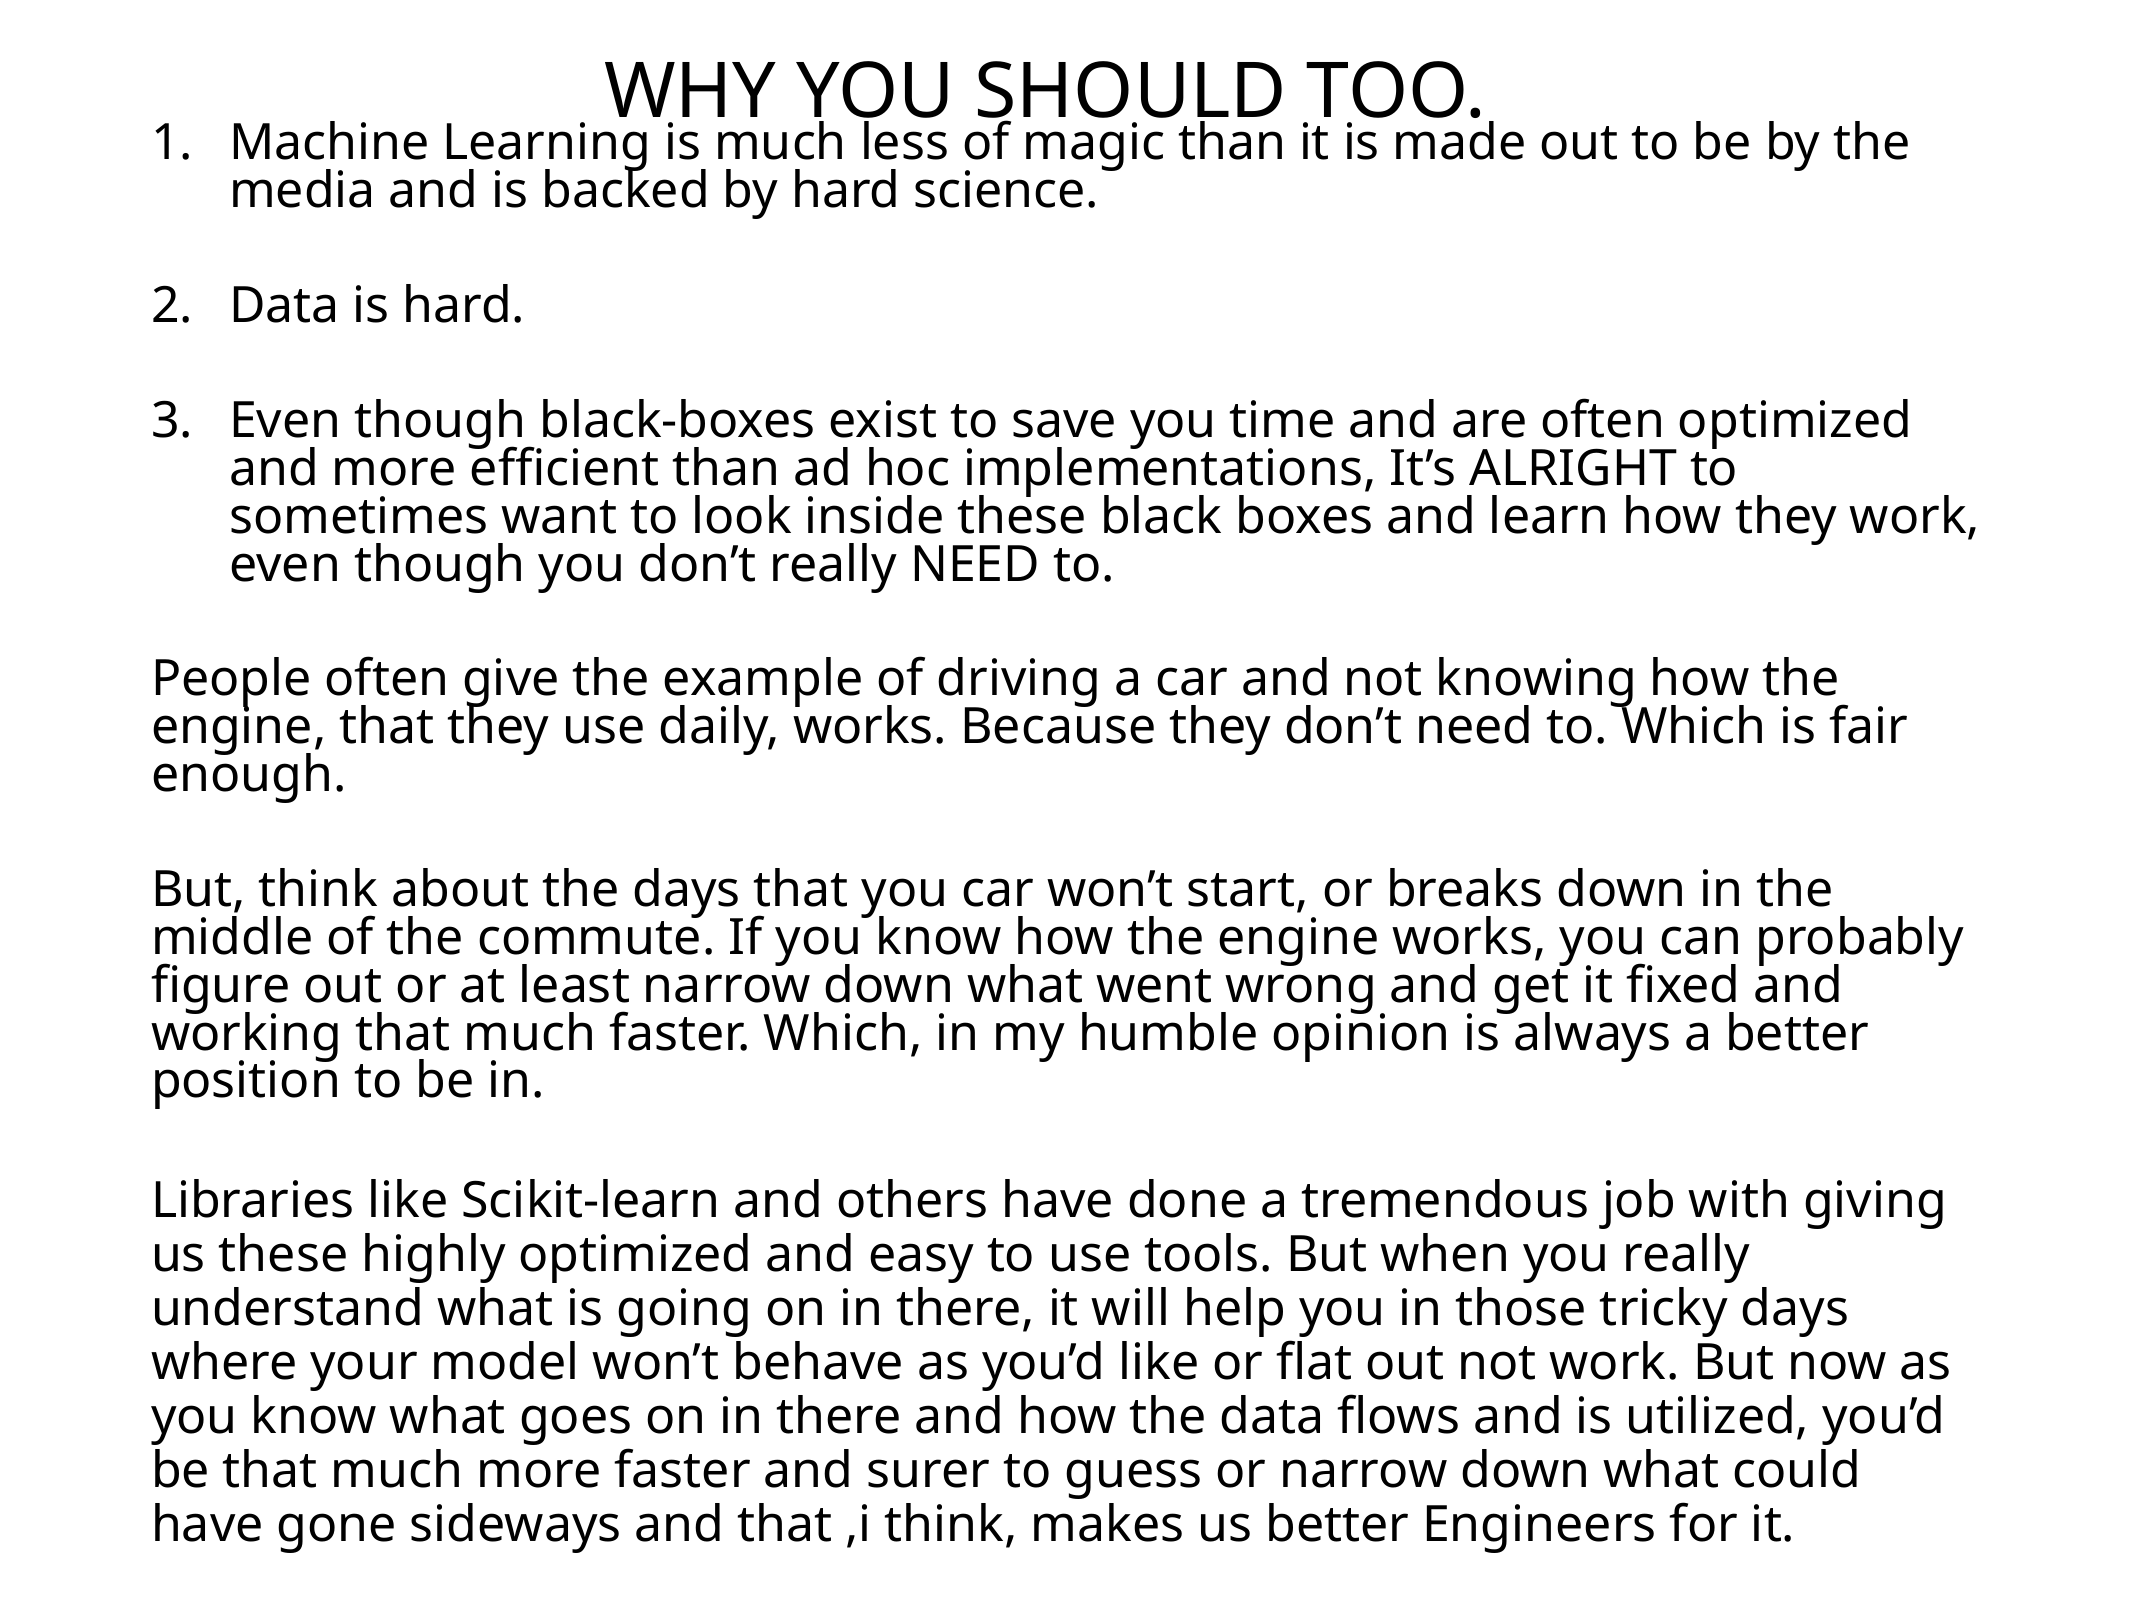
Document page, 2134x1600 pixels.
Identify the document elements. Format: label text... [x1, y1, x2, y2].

subtitle WHY YOU SHOULD TOO. [186, 31, 1905, 113]
text_box Machine Learning is much less of magic than it is made out to be by the media and is backed by hard science. Data is hard. Even though black-boxes exist to save you time and are often optimized and more efficient than ad hoc implementations, It’s ALRIGHT to sometimes want to look inside these black boxes and learn how they work, even though you don’t really NEED to. People often give the example of driving a car and not knowing how the engine, that they use daily, works. Because they don’t need to. Which is fair enough. But, think about the days that you car won’t start, or breaks down in the middle of the commute. If you know how the engine works, you can probably figure out or at least narrow down what went wrong and get it fixed and working that much faster. Which, in my humble opinion is always a better position to be in. Libraries like Scikit-learn and others have done a tremendous job with giving us these highly optimized and easy to use tools. But when you really understand what is going on in there, it will help you in those tricky days where your model won’t behave as you’d like or flat out not work. But now as you know what goes on in there and how the data flows and is utilized, you’d be that much more faster and surer to guess or narrow down what could have gone sideways and that ,i think, makes us better Engineers for it. [142, 113, 1991, 1561]
